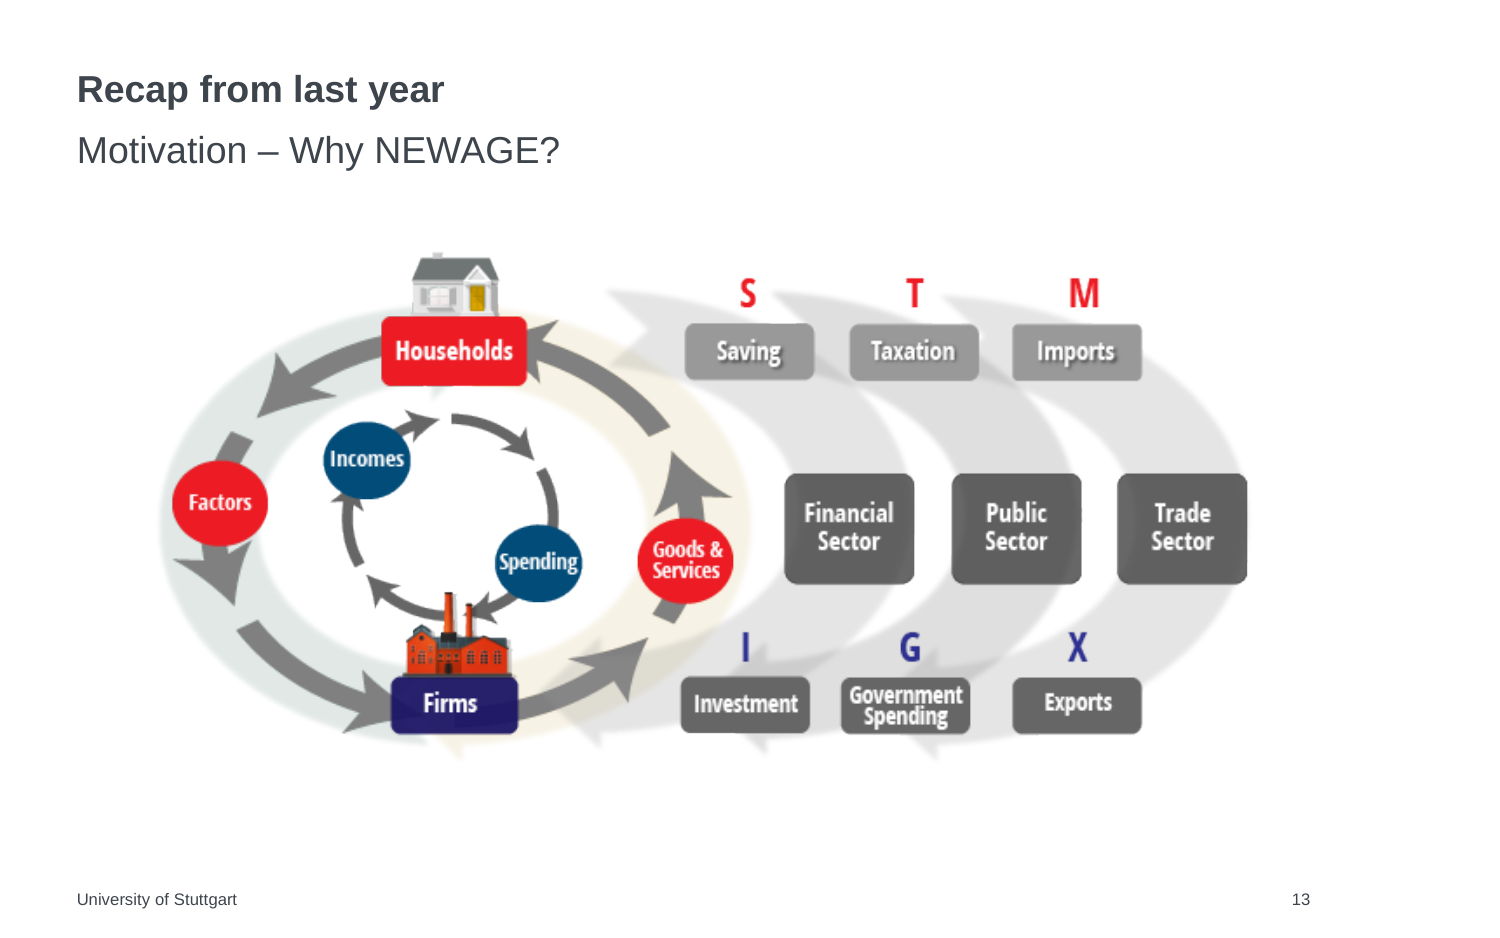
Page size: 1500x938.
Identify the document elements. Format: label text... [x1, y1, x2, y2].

slide_number 13 [1291, 888, 1329, 910]
footer University of Stuttgart [76, 888, 1072, 910]
picture [103, 233, 1307, 779]
title Recap from last year [76, 64, 1424, 111]
list Motivation – Why NEWAGE? [76, 117, 1424, 163]
